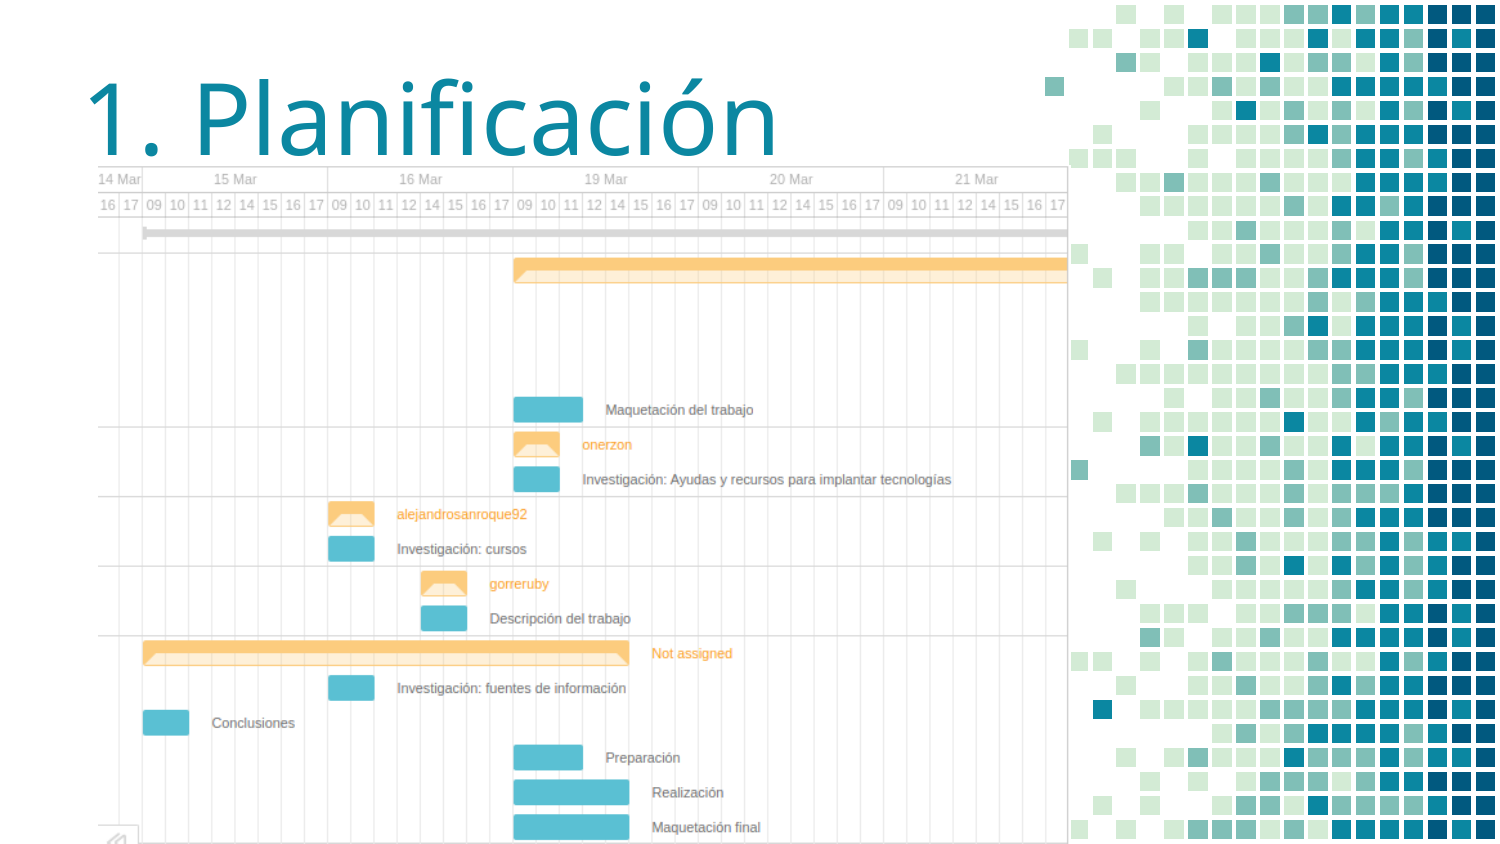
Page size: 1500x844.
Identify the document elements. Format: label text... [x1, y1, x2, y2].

picture [97, 165, 1071, 844]
title 1. Planificación [66, 67, 1024, 190]
